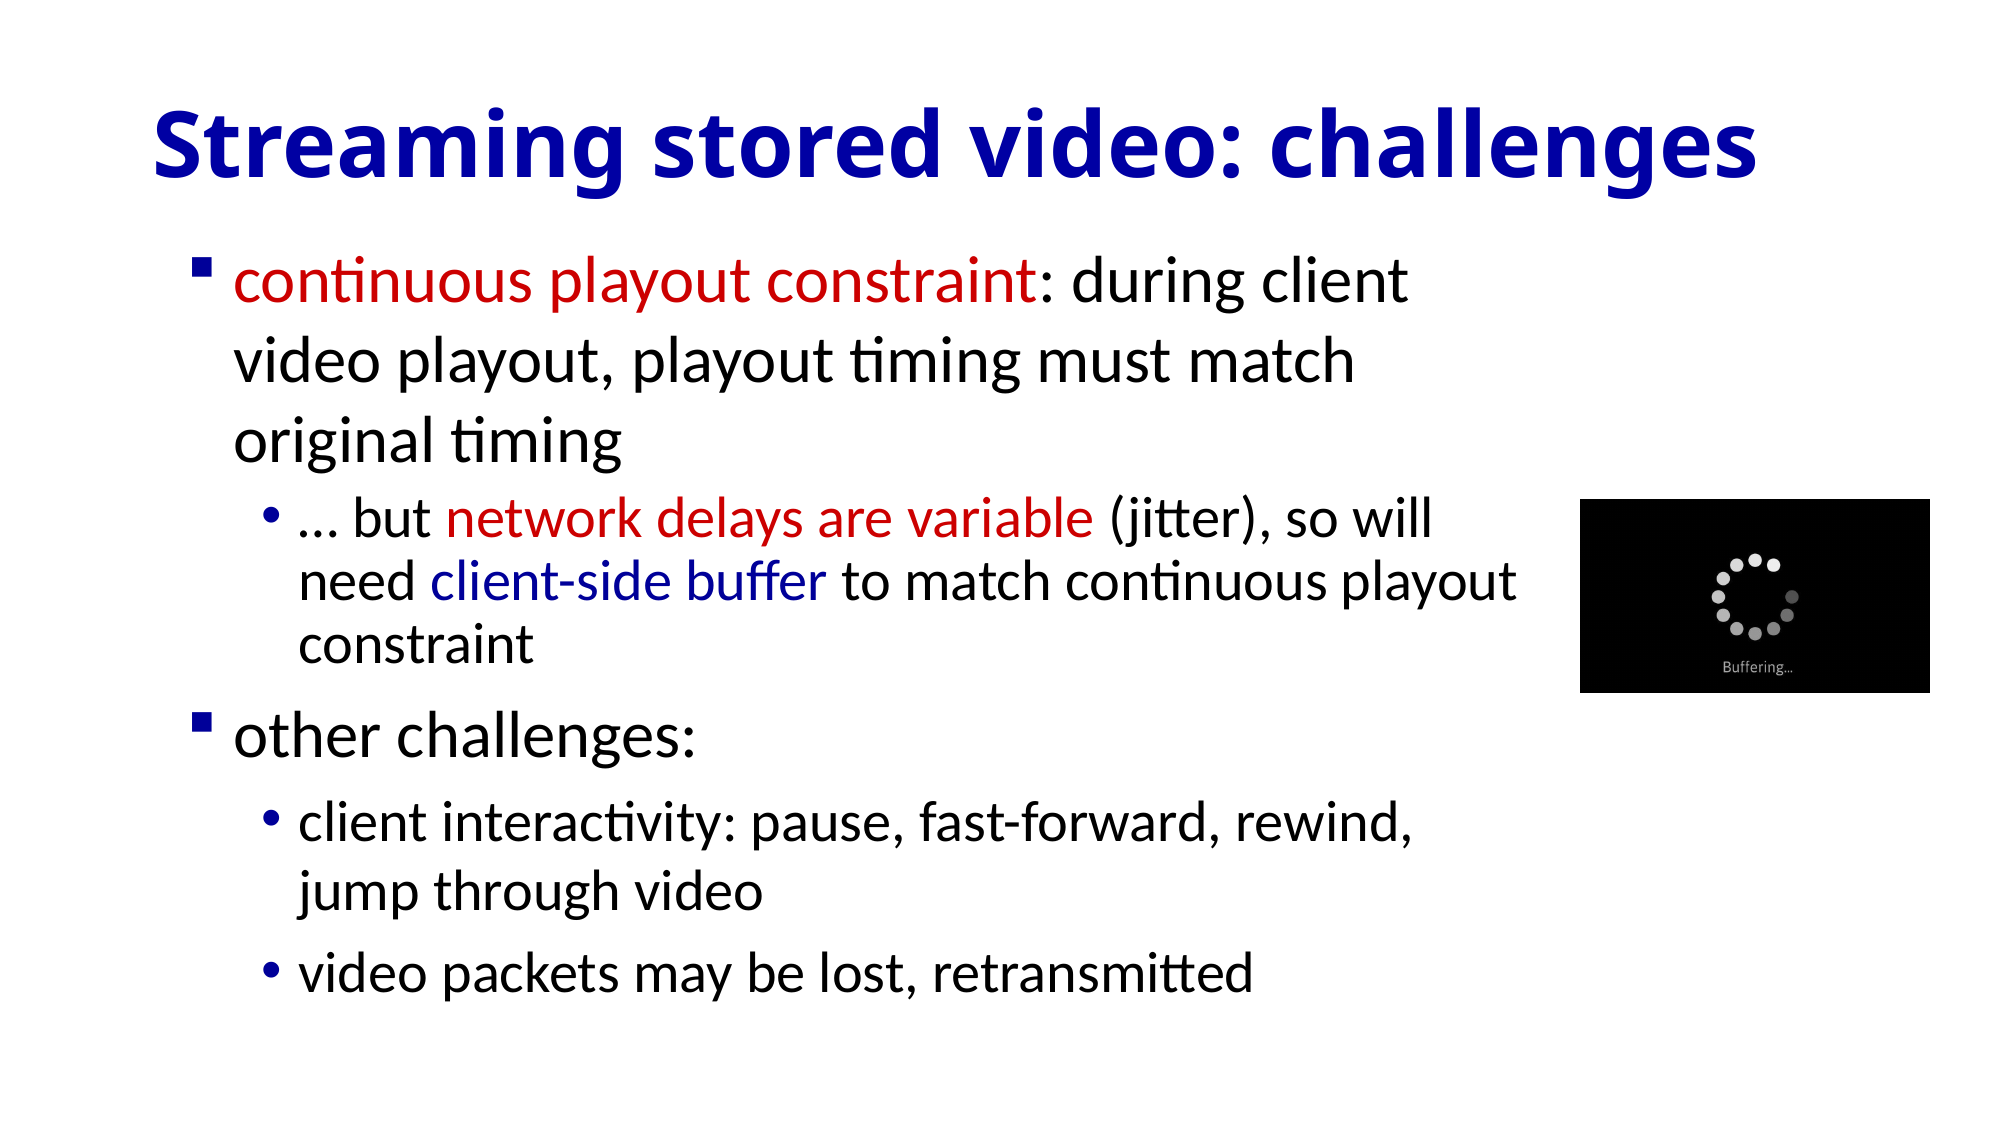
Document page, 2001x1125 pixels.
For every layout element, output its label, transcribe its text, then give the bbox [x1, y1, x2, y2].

picture [1580, 499, 1930, 693]
text_box continuous playout constraint: during client video playout, playout timing must match original timing … but network delays are variable (jitter), so will need client-side buffer to match continuous playout constraint [171, 228, 1575, 965]
title Streaming stored video: challenges [137, 74, 1863, 221]
text_box other challenges: client interactivity: pause, fast-forward, rewind, jump through video video packets may be lost, retransmitted [171, 683, 1513, 875]
